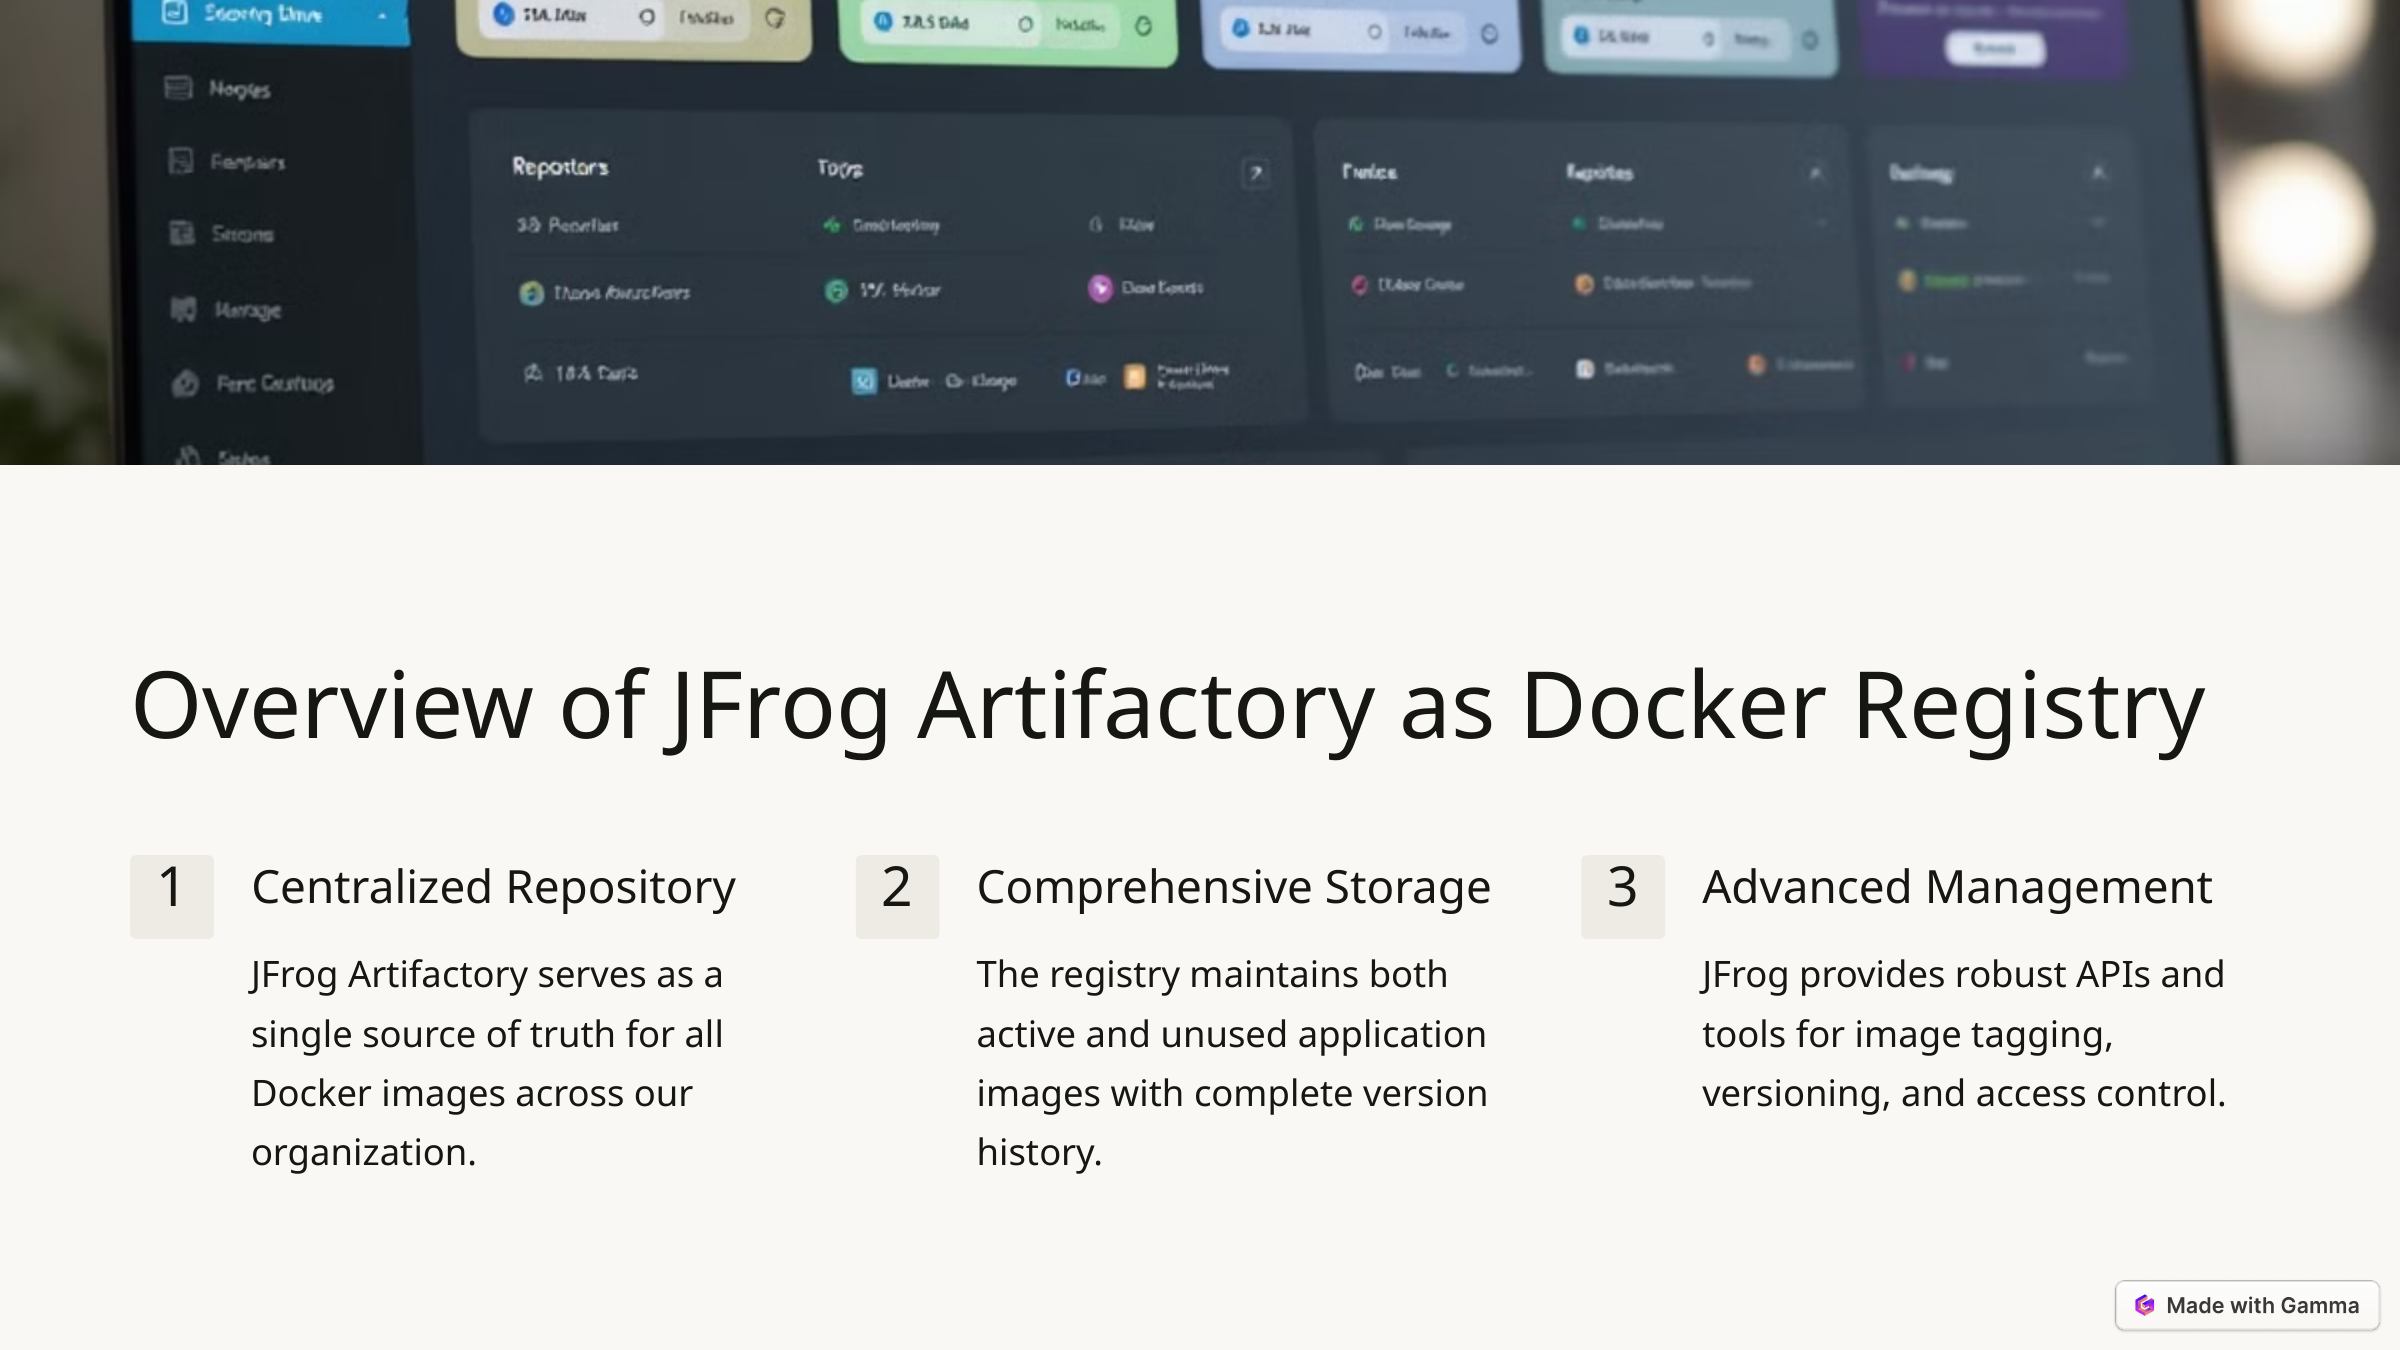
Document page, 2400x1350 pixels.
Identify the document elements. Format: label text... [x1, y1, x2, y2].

text_box Advanced Management [1702, 855, 2221, 914]
text_box Comprehensive Storage [976, 855, 1503, 914]
text_box [1581, 855, 1666, 939]
text_box 1 [144, 862, 200, 932]
text_box Overview of JFrog Artifactory as Docker Registry [130, 641, 2248, 758]
text_box Centralized Repository [251, 855, 751, 914]
picture [0, 0, 2400, 466]
text_box 2 [869, 862, 926, 932]
picture [2106, 1271, 2389, 1339]
text_box [855, 855, 940, 939]
text_box JFrog Artifactory serves as a single source of truth for all Docker images across our organization. [251, 935, 819, 1174]
text_box 3 [1595, 862, 1651, 932]
text_box [130, 855, 214, 939]
text_box The registry maintains both active and unused application images with complete version history. [976, 935, 1544, 1174]
text_box JFrog provides robust APIs and tools for image tagging, versioning, and access control. [1702, 935, 2270, 1115]
